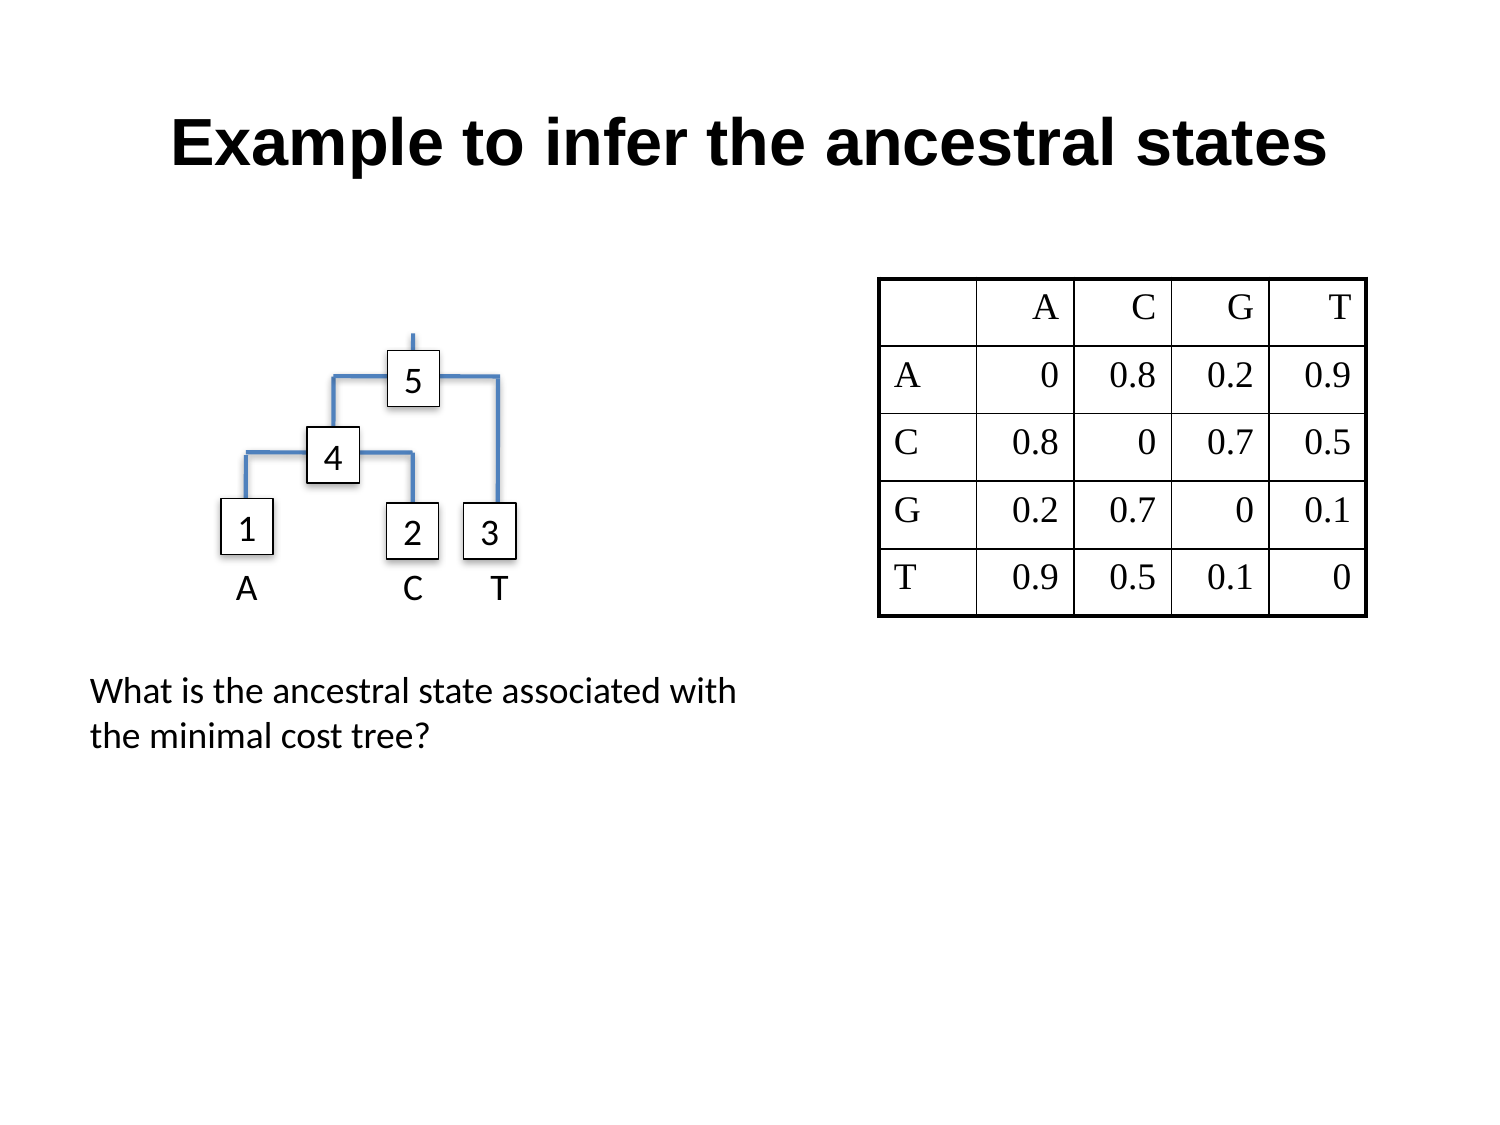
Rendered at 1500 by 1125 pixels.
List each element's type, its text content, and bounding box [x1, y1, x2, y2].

table_header C [1075, 281, 1171, 345]
table_cell 0 [1075, 414, 1171, 480]
table_cell 0.7 [1075, 482, 1171, 548]
text_box A [221, 563, 273, 616]
text_box 2 [386, 539, 439, 560]
table_cell G [881, 482, 976, 548]
text_box C [388, 568, 439, 616]
text_box 1 [220, 498, 274, 555]
table_cell A [881, 347, 976, 413]
table_cell 0.1 [1172, 550, 1268, 614]
table_header A [977, 281, 1073, 345]
table_cell 0.5 [1075, 550, 1171, 614]
title Example to infer the ancestral states [75, 45, 1425, 233]
table_cell 0 [977, 347, 1073, 413]
table_cell C [881, 414, 976, 480]
table_header [881, 281, 976, 345]
table_cell 0.9 [1270, 347, 1364, 413]
table_cell 0 [1172, 482, 1268, 548]
table_header T [1270, 281, 1364, 345]
table_cell 0.8 [977, 414, 1073, 480]
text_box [245, 333, 501, 532]
text_box T [475, 555, 524, 616]
text_box 3 [463, 502, 517, 560]
table_cell 0.2 [1172, 347, 1268, 413]
table_cell 0.8 [1075, 347, 1171, 413]
text_box What is the ancestral state associated with the minimal cost tree? [75, 658, 782, 764]
table_cell T [881, 550, 976, 614]
table_header G [1172, 281, 1268, 345]
table_cell 0.2 [977, 482, 1073, 548]
table_cell 0.5 [1270, 414, 1364, 480]
table_cell 0.9 [977, 550, 1073, 614]
table_cell 0.1 [1270, 482, 1364, 548]
table_cell 0.7 [1172, 414, 1268, 480]
table_cell 0 [1270, 550, 1364, 614]
